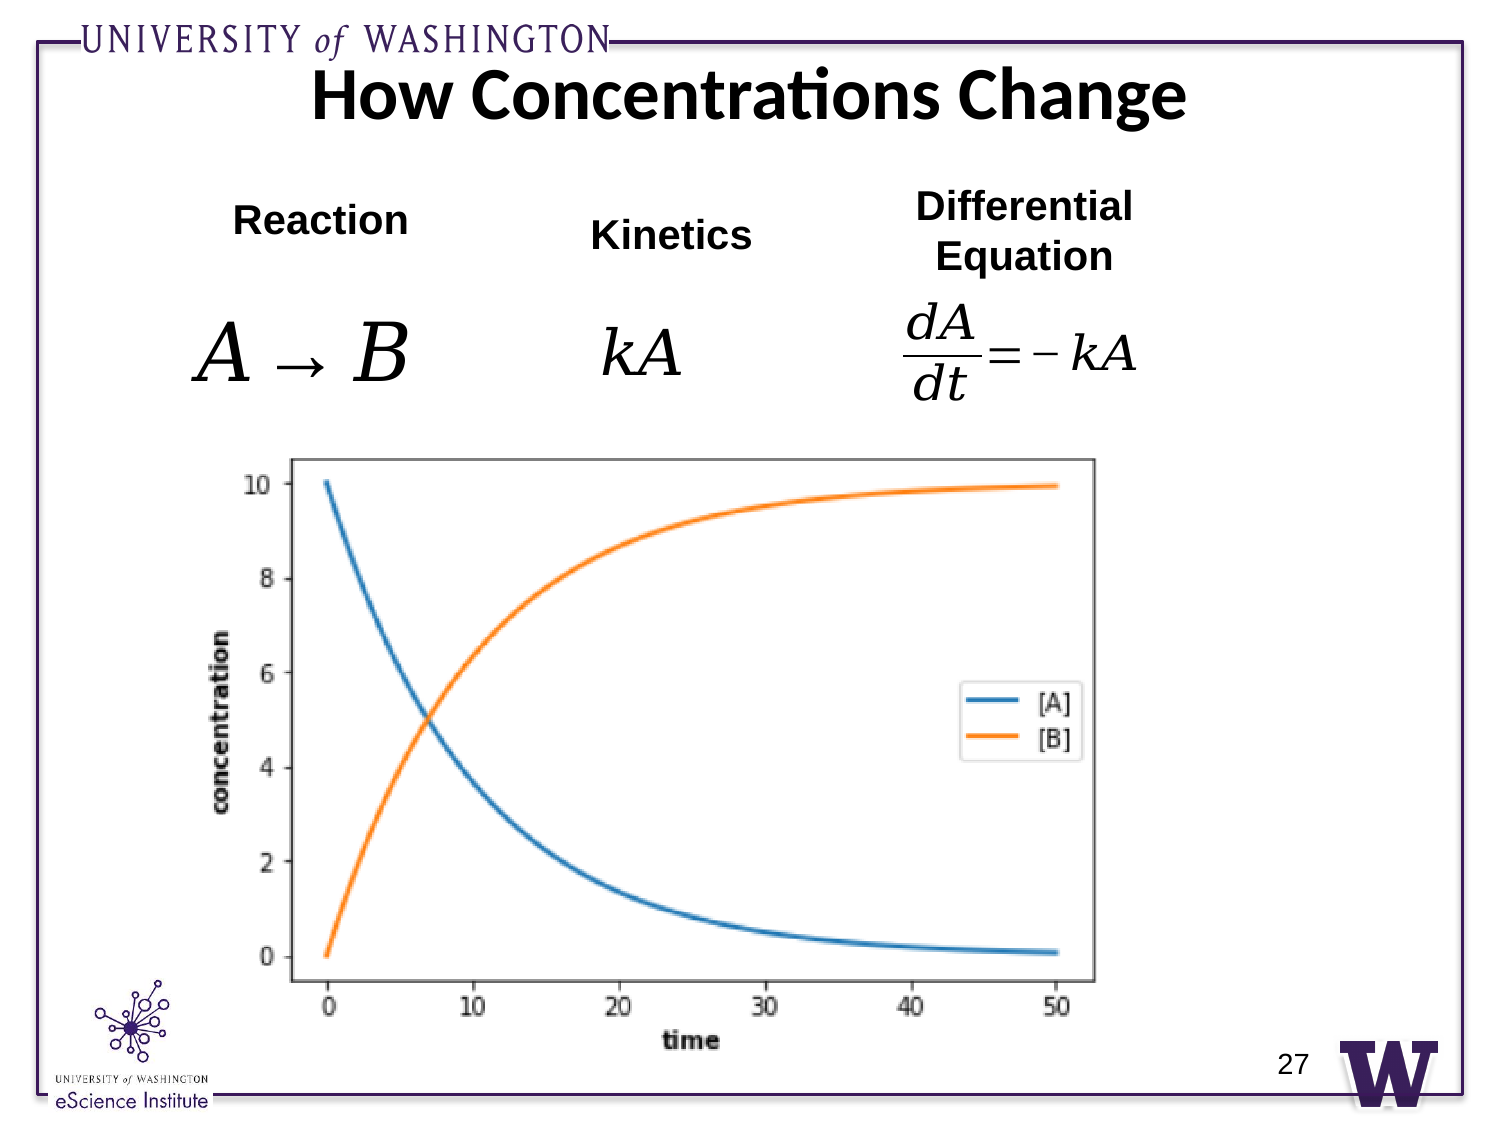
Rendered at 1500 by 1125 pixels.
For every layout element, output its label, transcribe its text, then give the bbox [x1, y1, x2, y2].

text_box Differential Equation [900, 171, 1149, 287]
picture [1350, 1041, 1438, 1093]
picture [81, 24, 609, 37]
title How Concentrations Change [75, 37, 1425, 175]
picture [1340, 1096, 1438, 1107]
picture [48, 441, 1122, 1113]
text_box Reaction [217, 186, 425, 251]
slide_number 27 [1262, 1037, 1350, 1098]
text_box Kinetics [575, 200, 768, 265]
